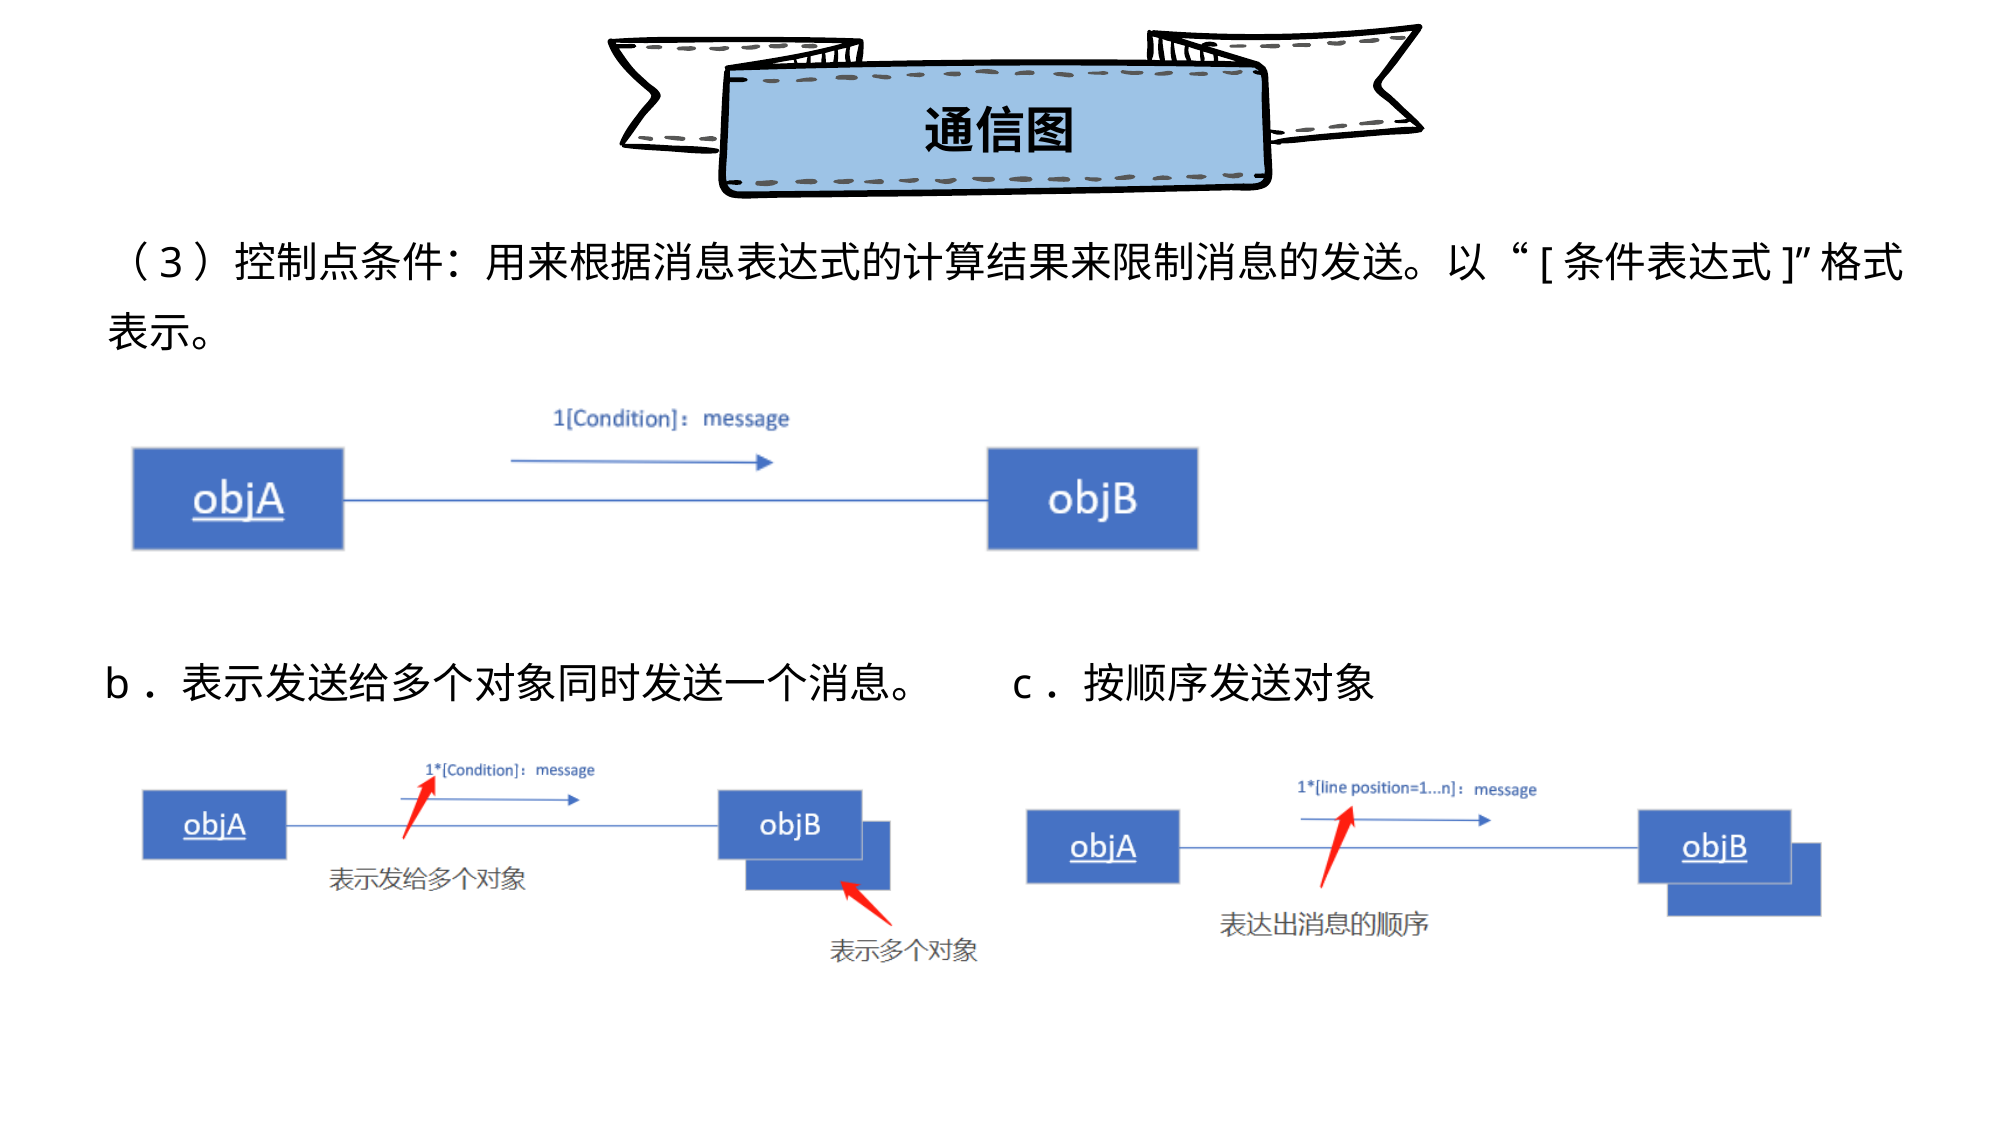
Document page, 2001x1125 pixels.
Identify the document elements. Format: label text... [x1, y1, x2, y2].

text_box （3）控制点条件：用来根据消息表达式的计算结果来限制消息的发送。以“[条件表达式]”格式表示。 a.表示逻辑判断的控制点条件 [92, 208, 1927, 434]
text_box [606, 23, 1426, 200]
picture [92, 364, 1266, 617]
text_box c．按顺序发送对象 [997, 649, 1831, 714]
text_box b．表示发送给多个对象同时发送一个消息。 [89, 649, 923, 714]
picture [89, 714, 1982, 988]
